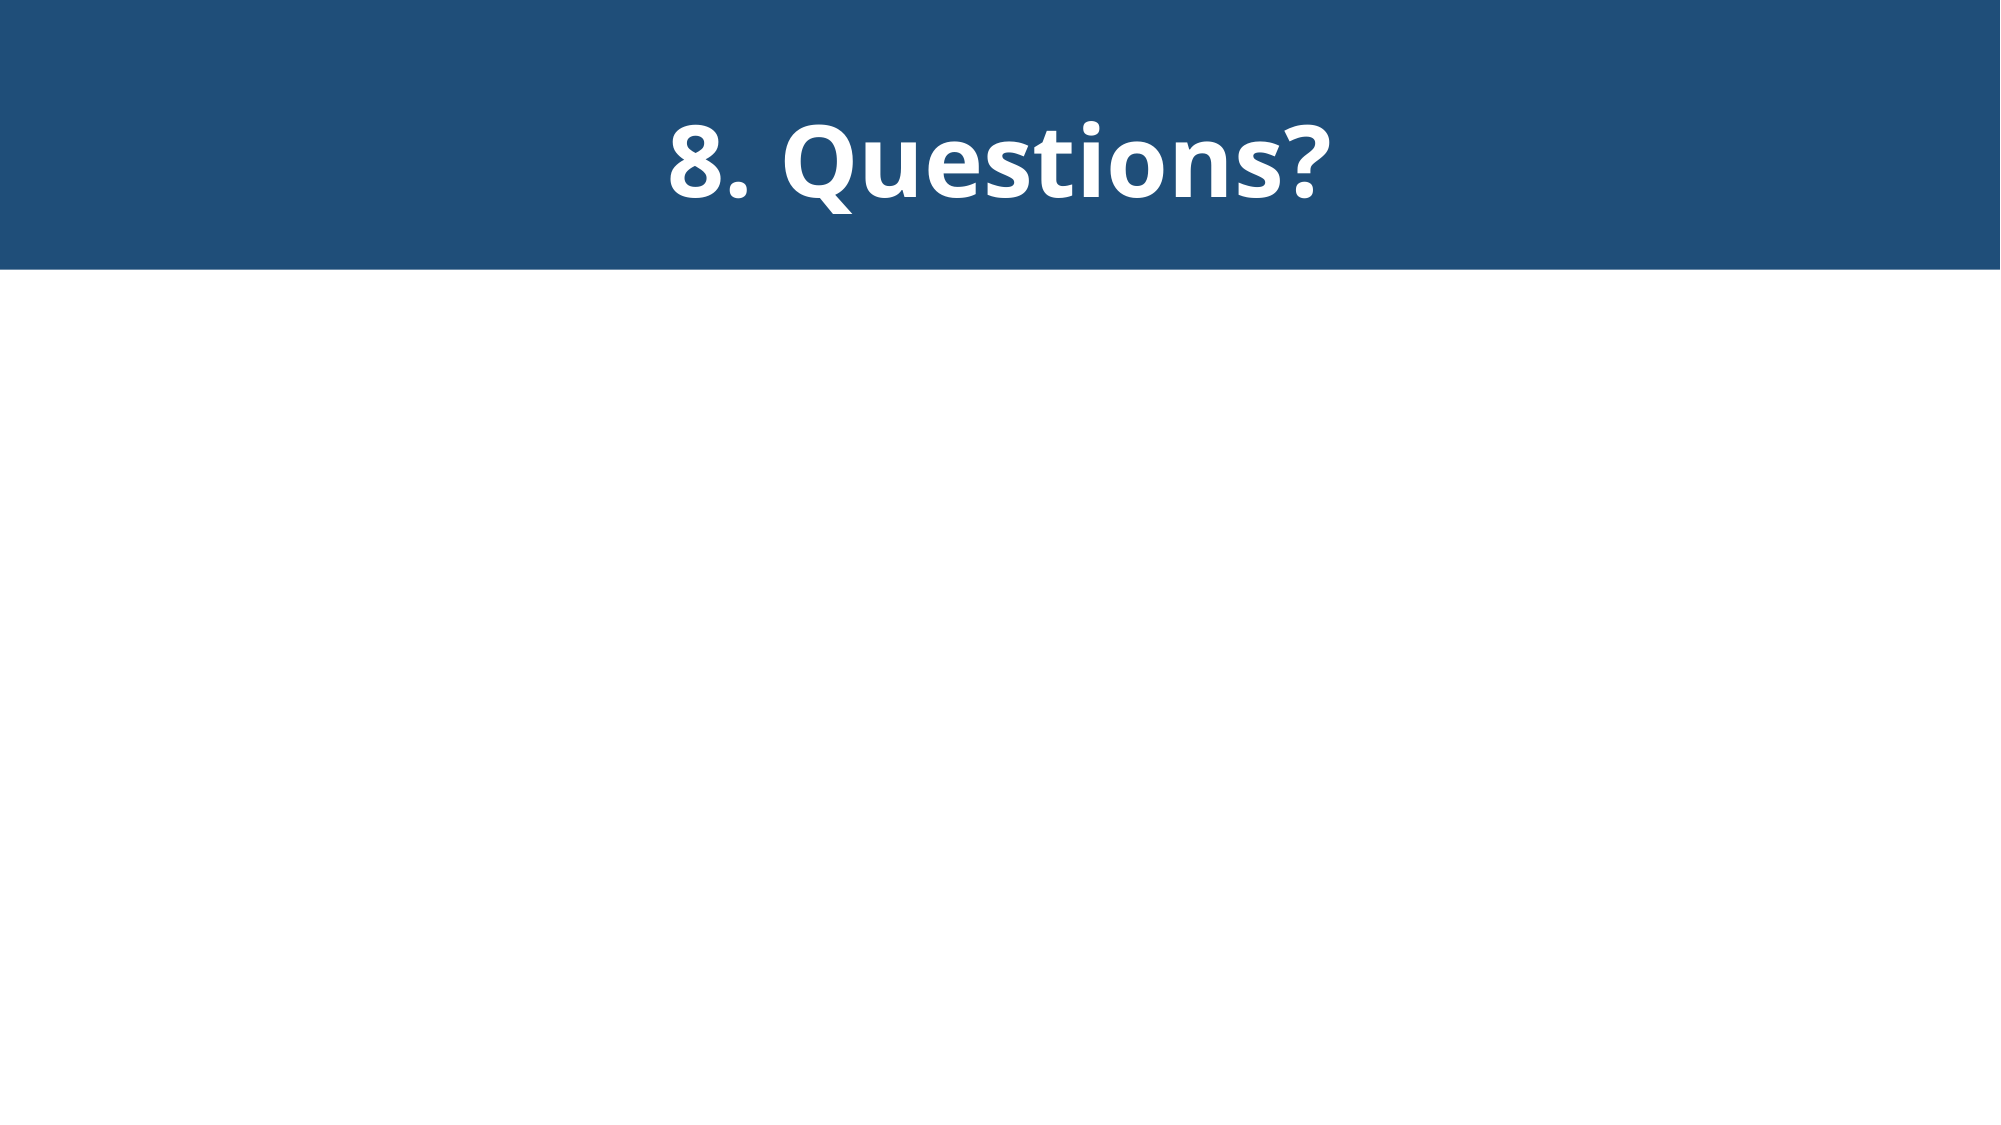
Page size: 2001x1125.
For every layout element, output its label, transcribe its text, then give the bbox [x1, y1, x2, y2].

text_box 8. Questions? [0, 0, 2000, 270]
